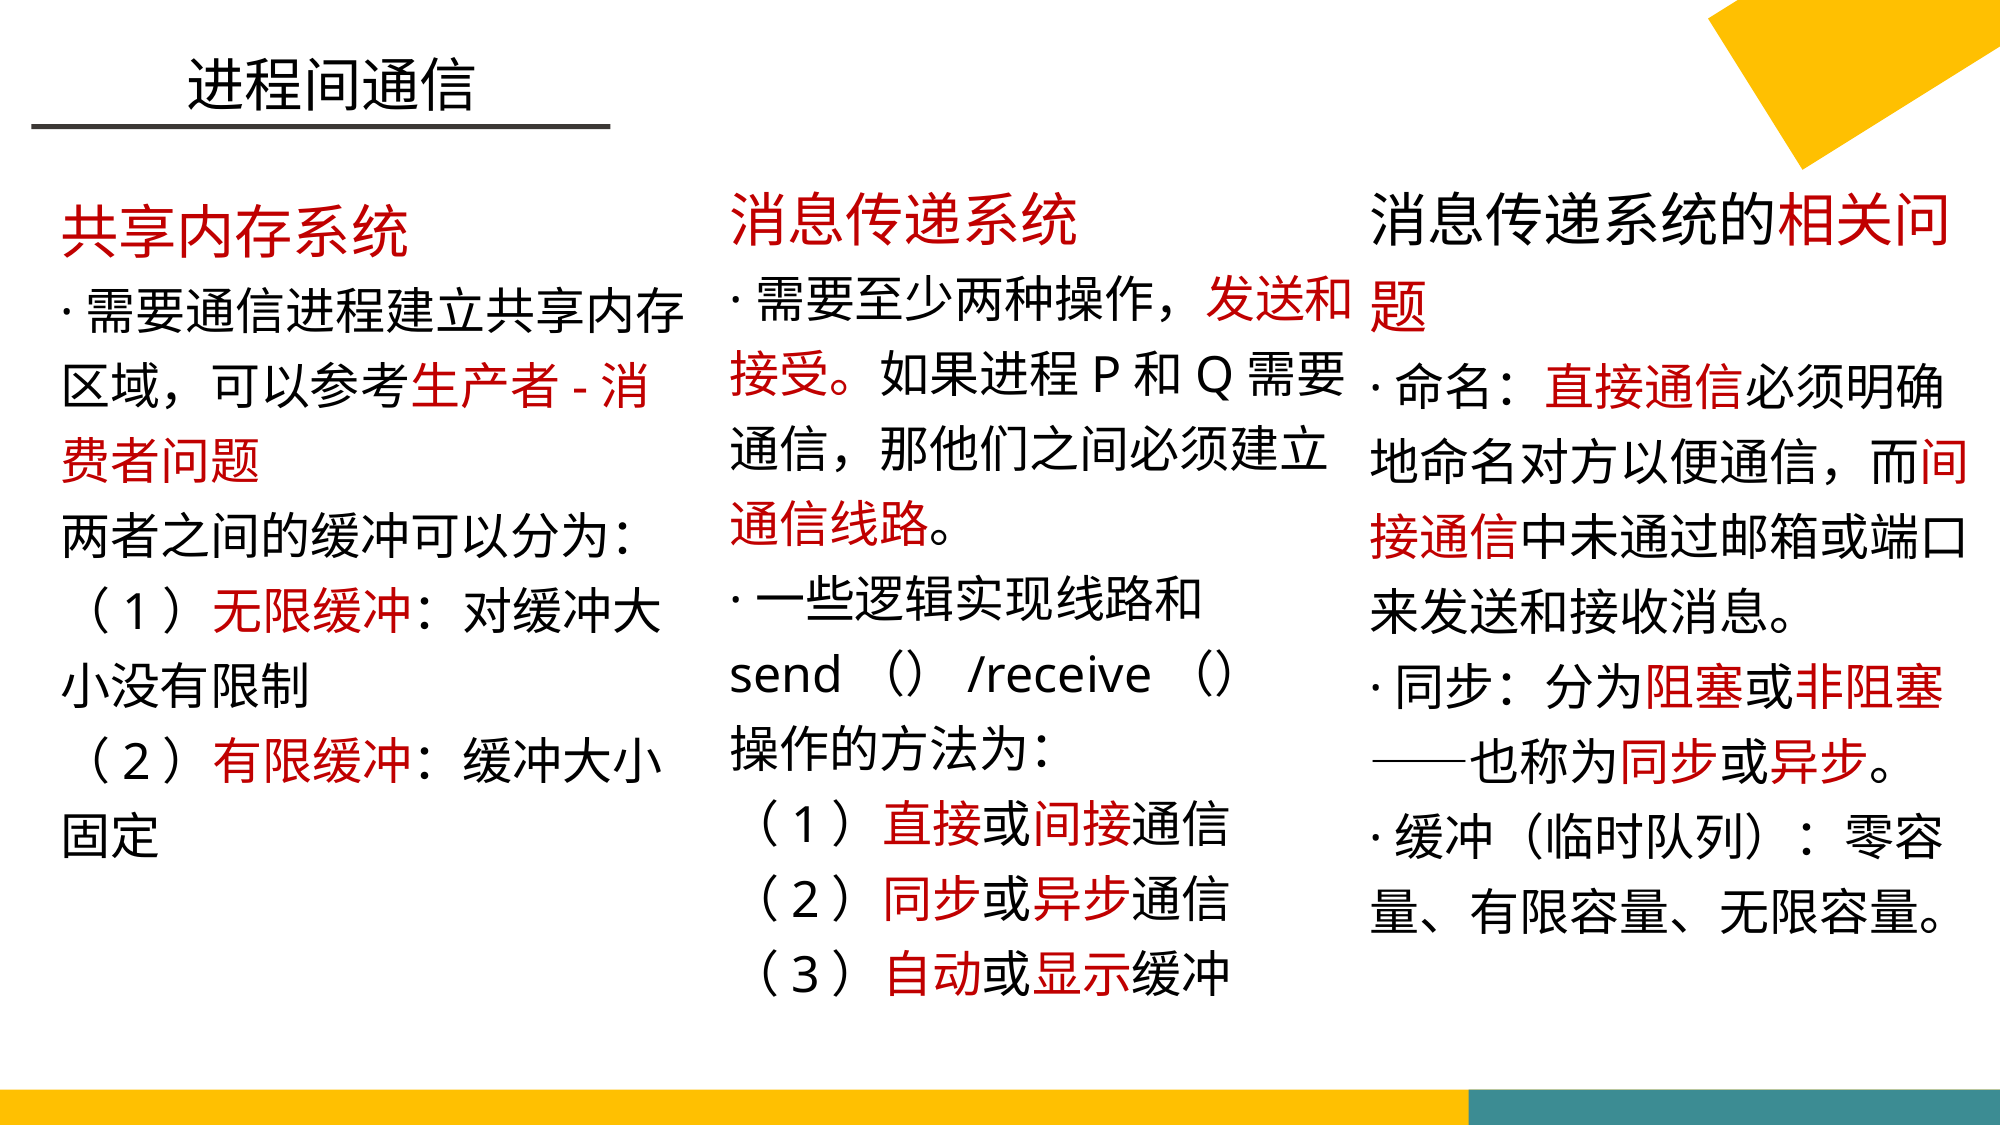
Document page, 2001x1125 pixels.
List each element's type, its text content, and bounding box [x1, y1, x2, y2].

text_box [1708, 0, 2000, 158]
text_box [0, 1089, 1468, 1125]
text_box 进程间通信 [172, 40, 521, 126]
text_box [1468, 1089, 2000, 1125]
text_box 共享内存系统 ·需要通信进程建立共享内存区域，可以参考生产者-消费者问题 两者之间的缓冲可以分为： （1）无限缓冲：对缓冲大小没有限制 （2）有限缓冲：缓冲大小固定 [45, 169, 703, 873]
text_box 消息传递系统的相关问题 ·命名：直接通信必须明确地命名对方以便通信，而间接通信中未通过邮箱或端口来发送和接收消息。 ·同步：分为阻塞或非阻塞——也称为同步或异步。 ·缓冲（临时队列）：零容量、有限容量、无限容量。 [1354, 158, 2000, 948]
text_box 消息传递系统 ·需要至少两种操作，发送和接受。如果进程P和Q需要通信，那他们之间必须建立通信线路。 ·一些逻辑实现线路和send（）/receive（） 操作的方法为： （1）直接或间接通信 （2）同步或异步通信 （3）自动或显示缓冲 [714, 158, 1373, 1011]
